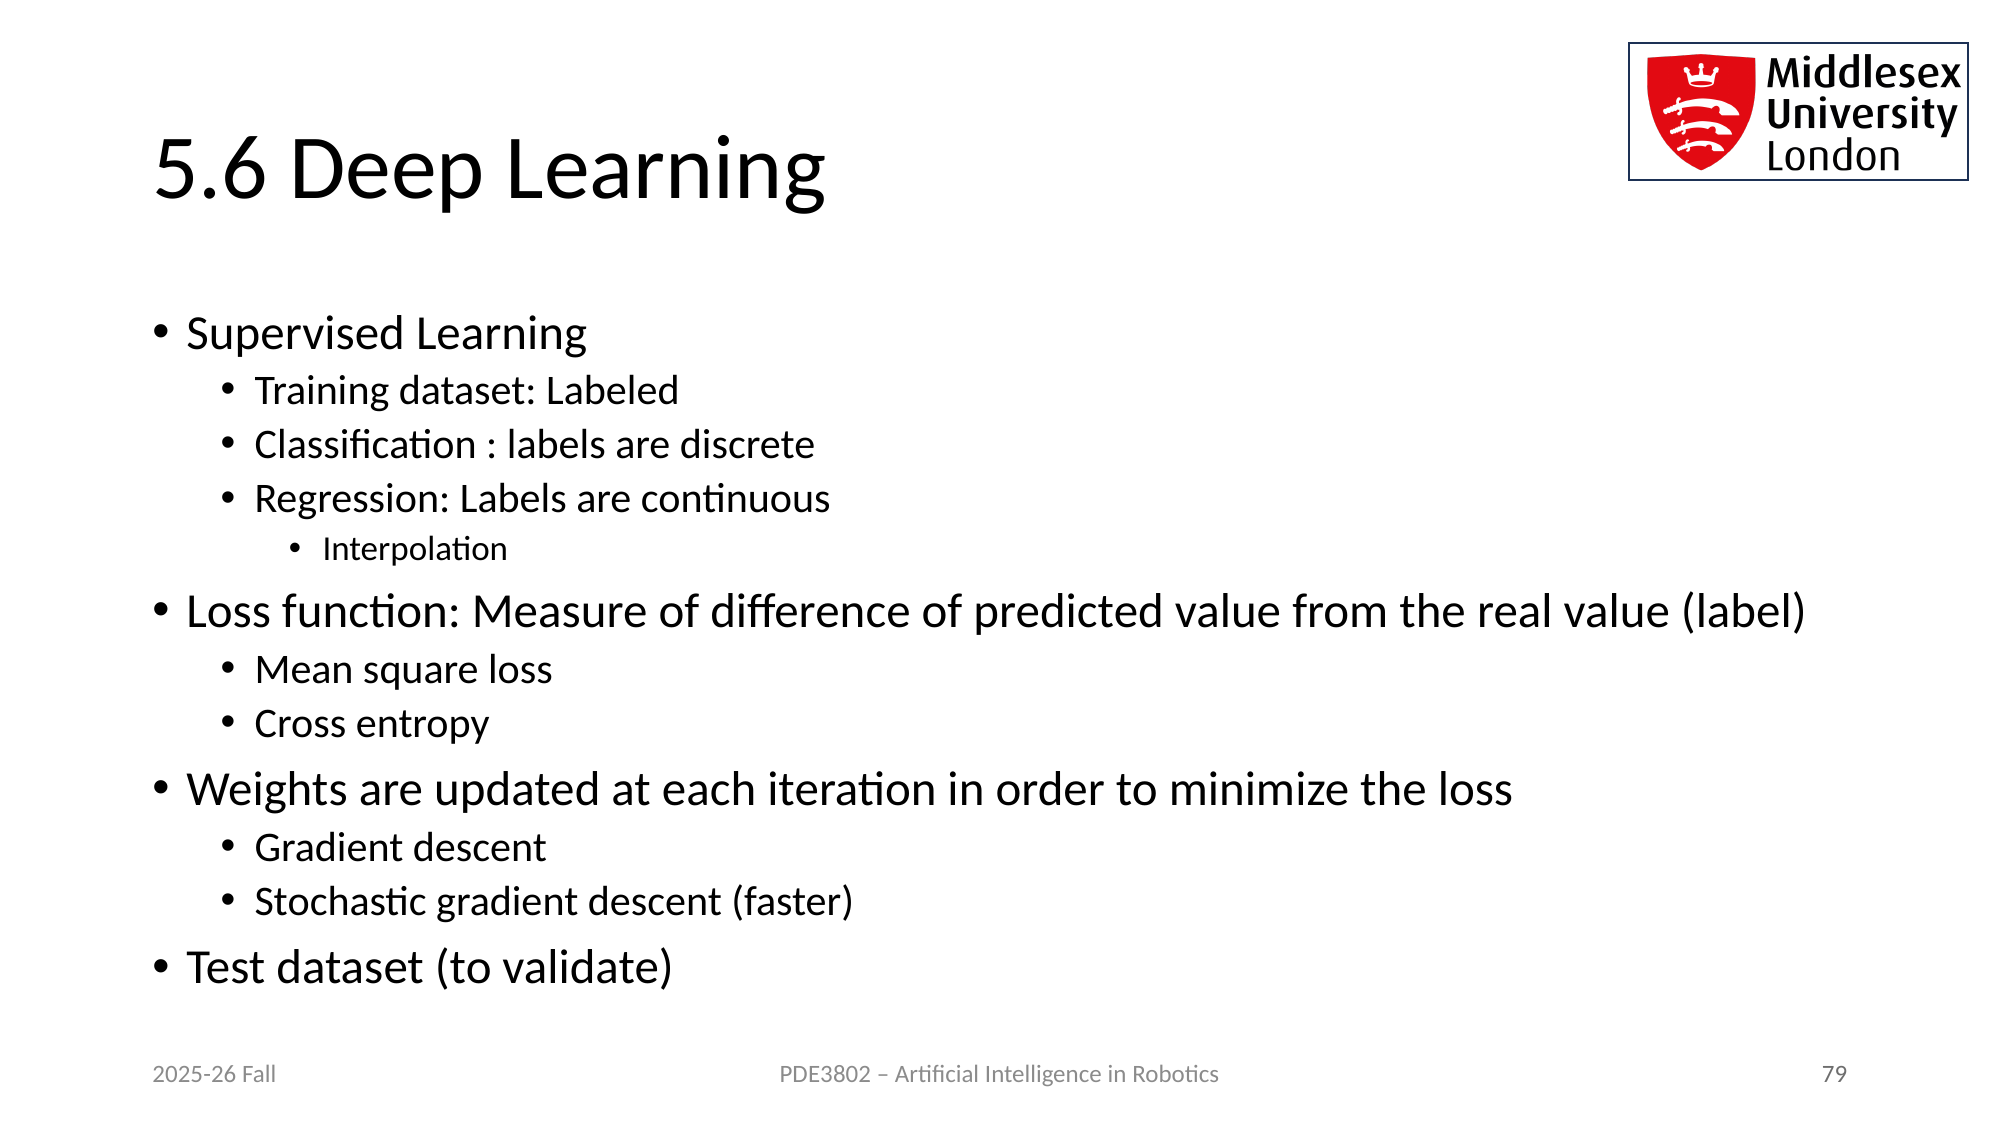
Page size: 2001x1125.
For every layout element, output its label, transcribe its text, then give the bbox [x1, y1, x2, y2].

list Supervised Learning Training dataset: Labeled Classification : labels are discrete Regression: Labels are continuous Interpolation Loss function: Measure of difference of predicted value from the real value (label) Mean square loss Cross entropy Weights are updated at each iteration in order to minimize the loss Gradient descent Stochastic gradient descent (faster) Test dataset (to validate) [137, 299, 1863, 1014]
slide_number 2025-26 Fall [137, 1042, 588, 1103]
picture [1630, 44, 1967, 179]
slide_number 79 [1412, 1042, 1863, 1103]
footer PDE3802 – Artificial Intelligence in Robotics [662, 1042, 1338, 1103]
title 5.6 Deep Learning [137, 59, 1585, 278]
